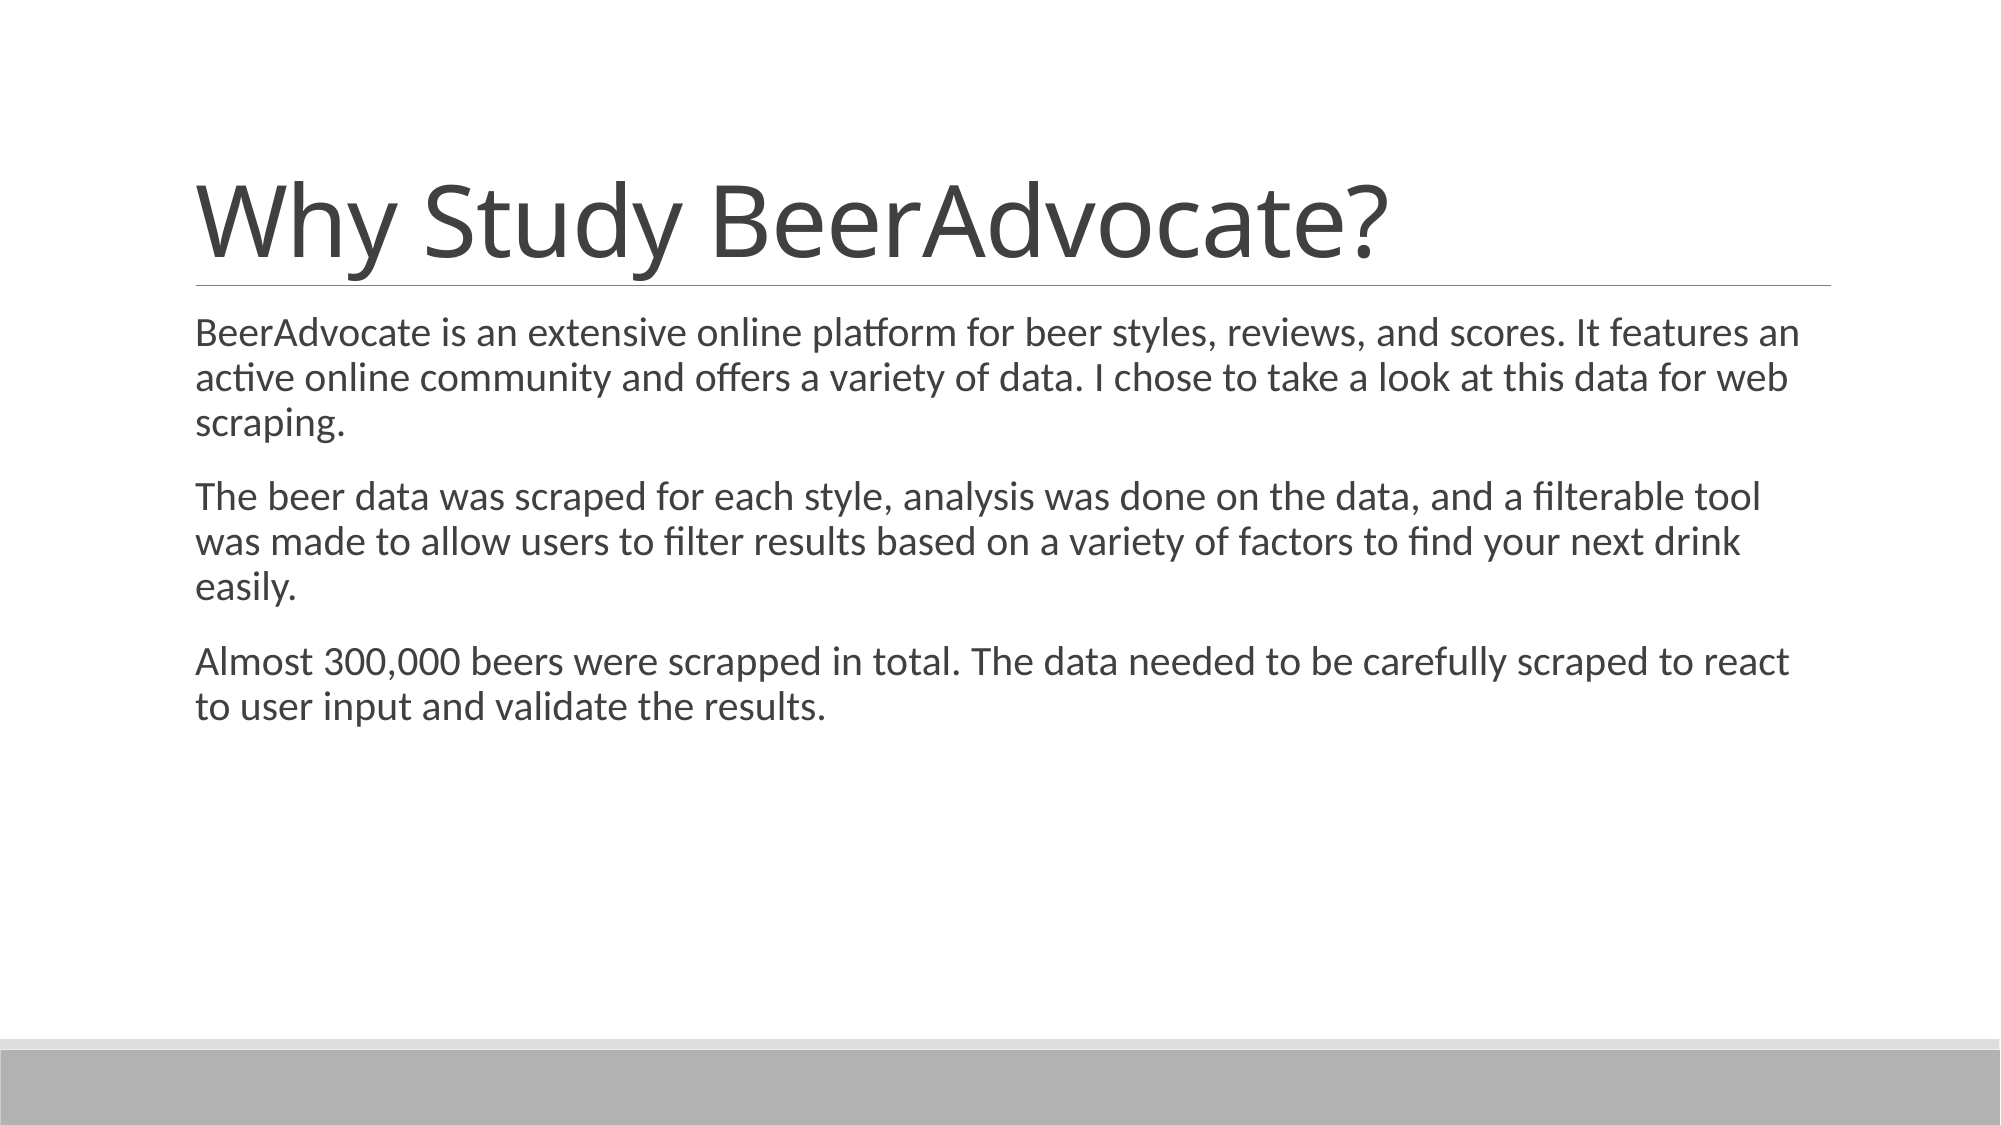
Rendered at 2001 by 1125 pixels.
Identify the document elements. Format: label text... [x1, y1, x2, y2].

title Why Study BeerAdvocate? [180, 47, 1830, 285]
list BeerAdvocate is an extensive online platform for beer styles, reviews, and scores. It features an active online community and offers a variety of data. I chose to take a look at this data for web scraping. The beer data was scraped for each style, analysis was done on the data, and a filterable tool was made to allow users to filter results based on a variety of factors to find your next drink easily. Almost 300,000 beers were scrapped in total. The data needed to be carefully scraped to react to user input and validate the results. [180, 302, 1830, 963]
